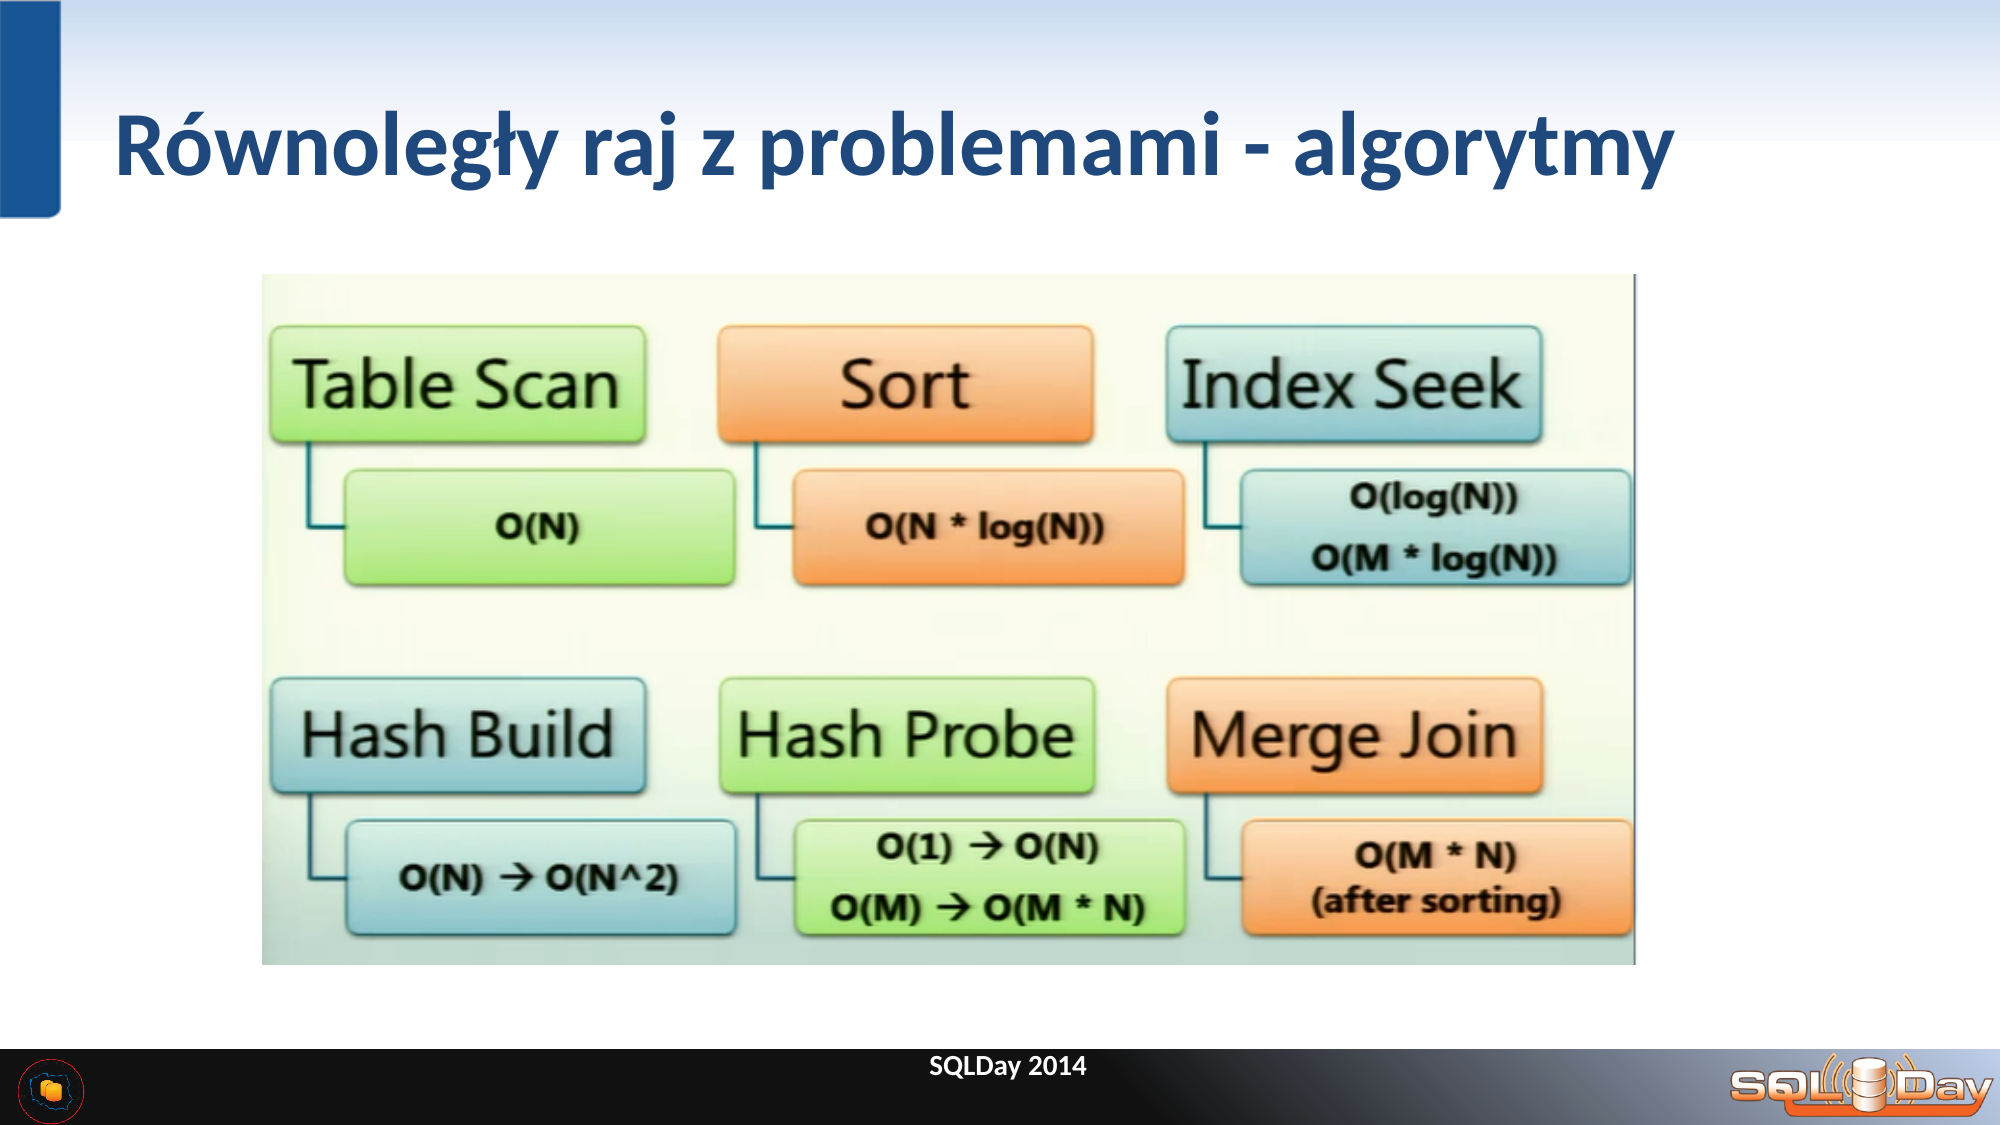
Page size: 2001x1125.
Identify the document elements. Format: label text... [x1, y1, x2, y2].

picture [1730, 1053, 1994, 1117]
footer SQLDay 2014 [566, 1050, 1450, 1113]
picture [16, 1057, 85, 1125]
title Równoległy raj z problemami - algorytmy [99, 45, 1900, 233]
picture [262, 274, 1638, 965]
picture [0, 0, 62, 219]
